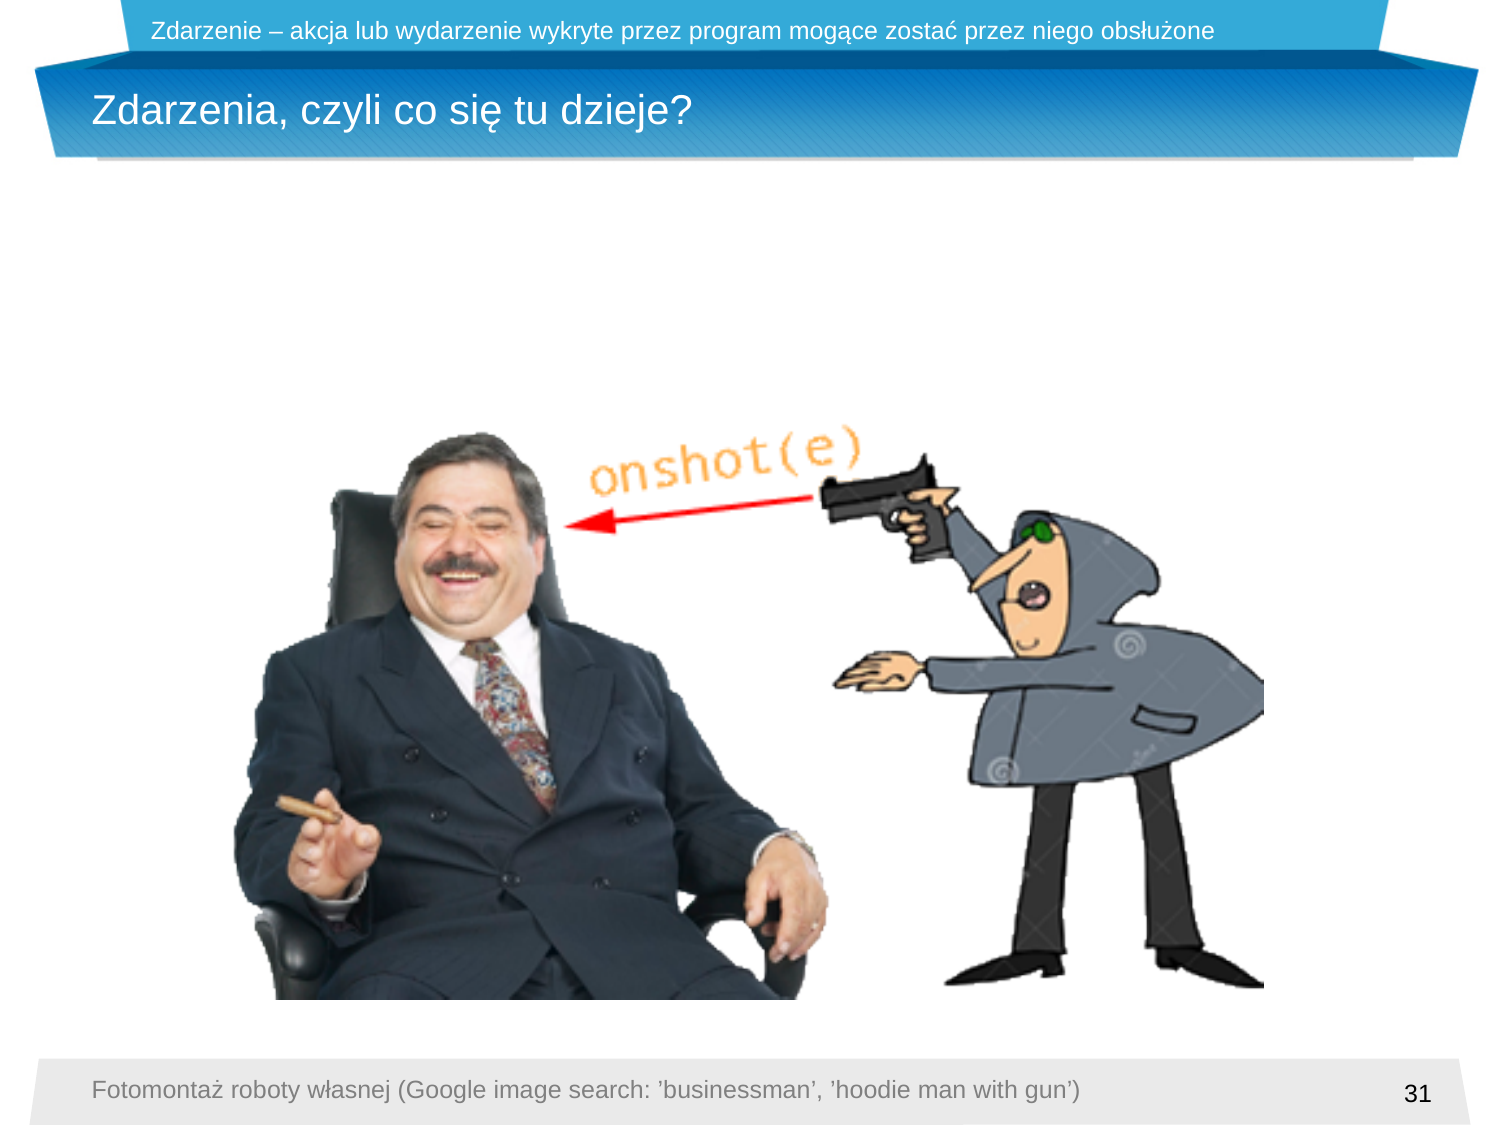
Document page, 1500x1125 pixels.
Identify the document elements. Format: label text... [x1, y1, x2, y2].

title Zdarzenia, czyli co się tu dzieje? [76, 66, 1436, 149]
picture [14, 0, 1500, 211]
list Zdarzenie – akcja lub wydarzenie wykryte przez program mogące zostać przez niego obsłużone [135, 7, 1365, 62]
list Fotomontaż roboty własnej (Google image search: ’businessman’, ’hoodie man with gun’) [76, 1065, 1302, 1125]
picture [76, 219, 1412, 1000]
